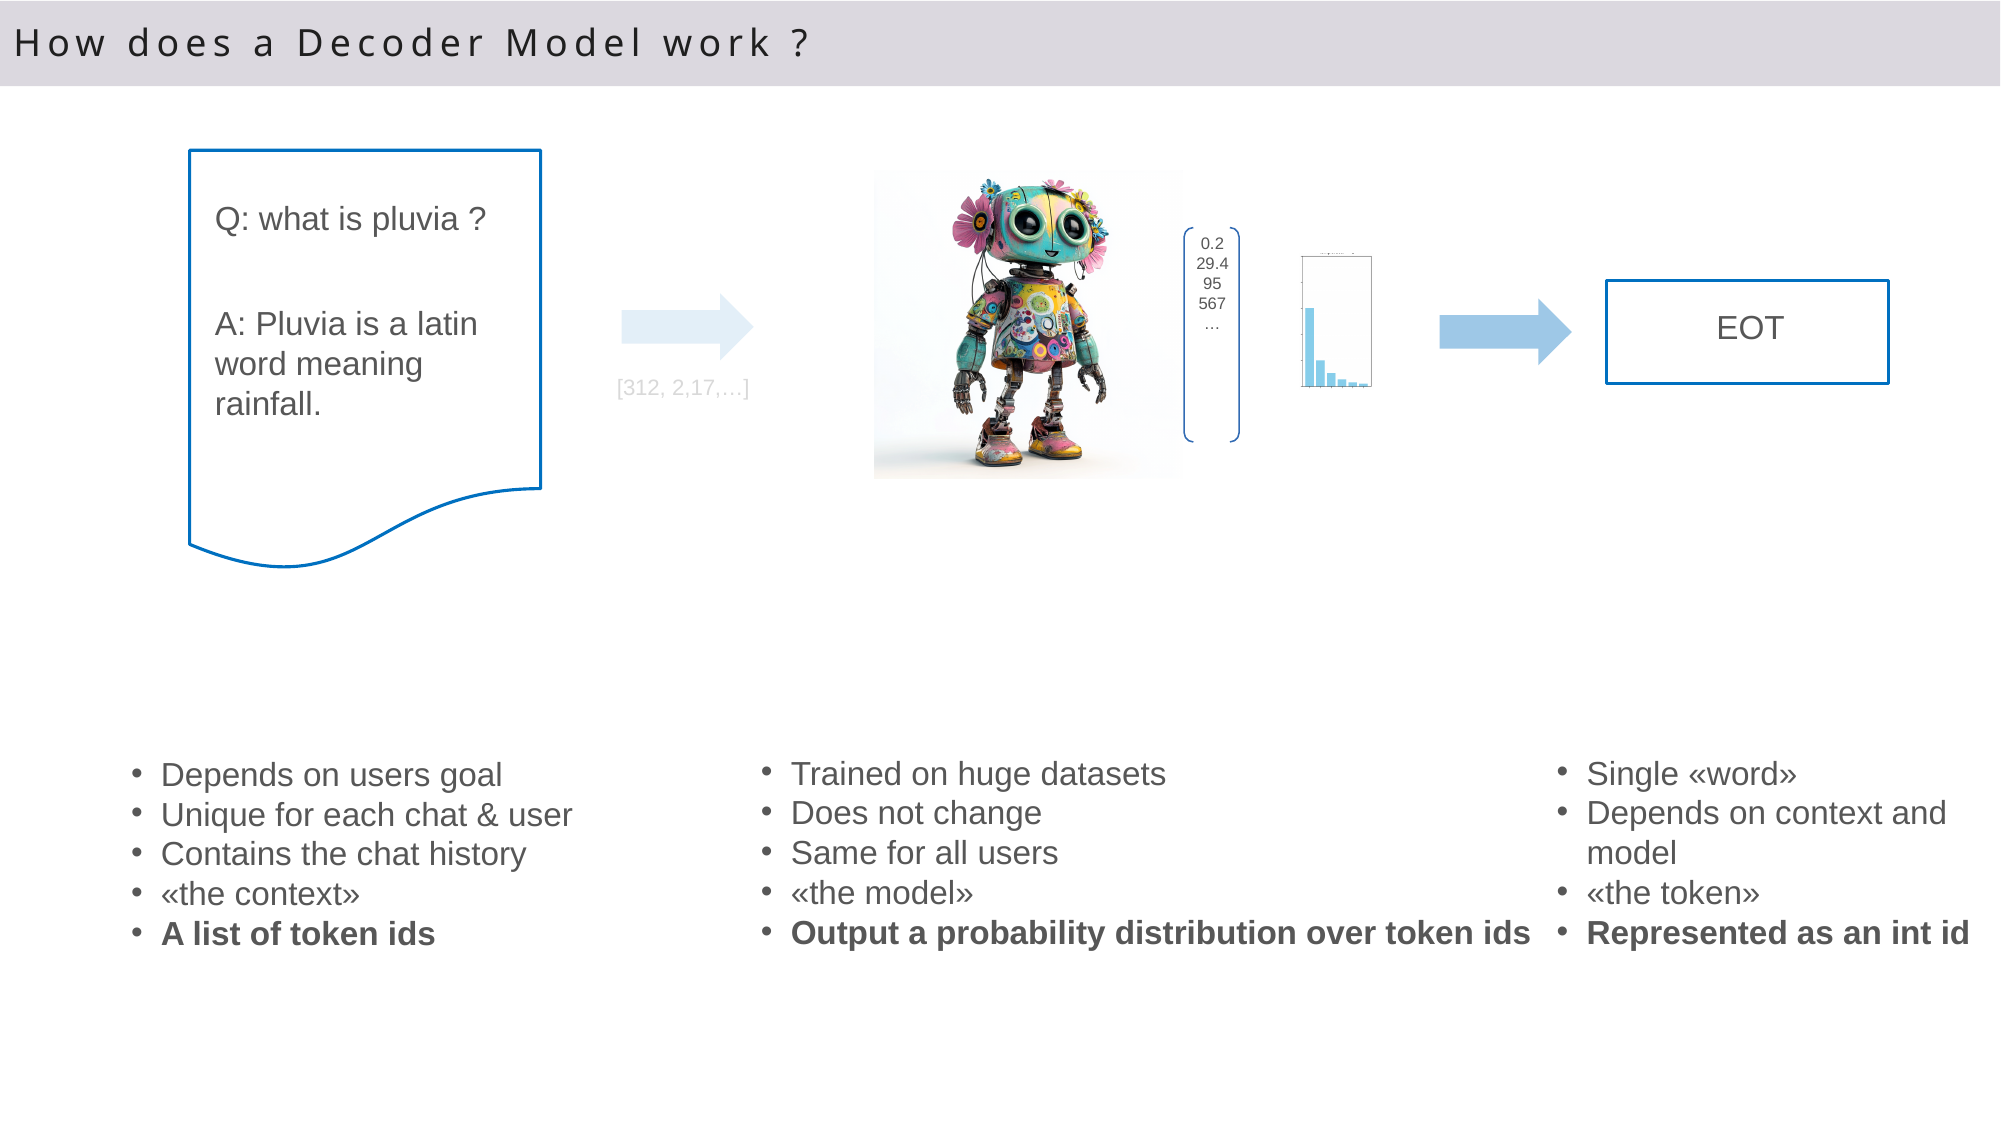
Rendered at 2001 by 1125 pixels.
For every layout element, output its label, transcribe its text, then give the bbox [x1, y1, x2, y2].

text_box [1439, 279, 1890, 384]
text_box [600, 225, 1374, 443]
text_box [128, 751, 1975, 955]
text_box [187, 148, 543, 569]
title How does a Decoder Model work ? [13, 0, 1128, 85]
picture [873, 443, 1184, 479]
text_box Q: what is pluvia ? A: Pluvia is a latin word meaning rainfall. [214, 197, 514, 423]
picture [873, 169, 1184, 225]
